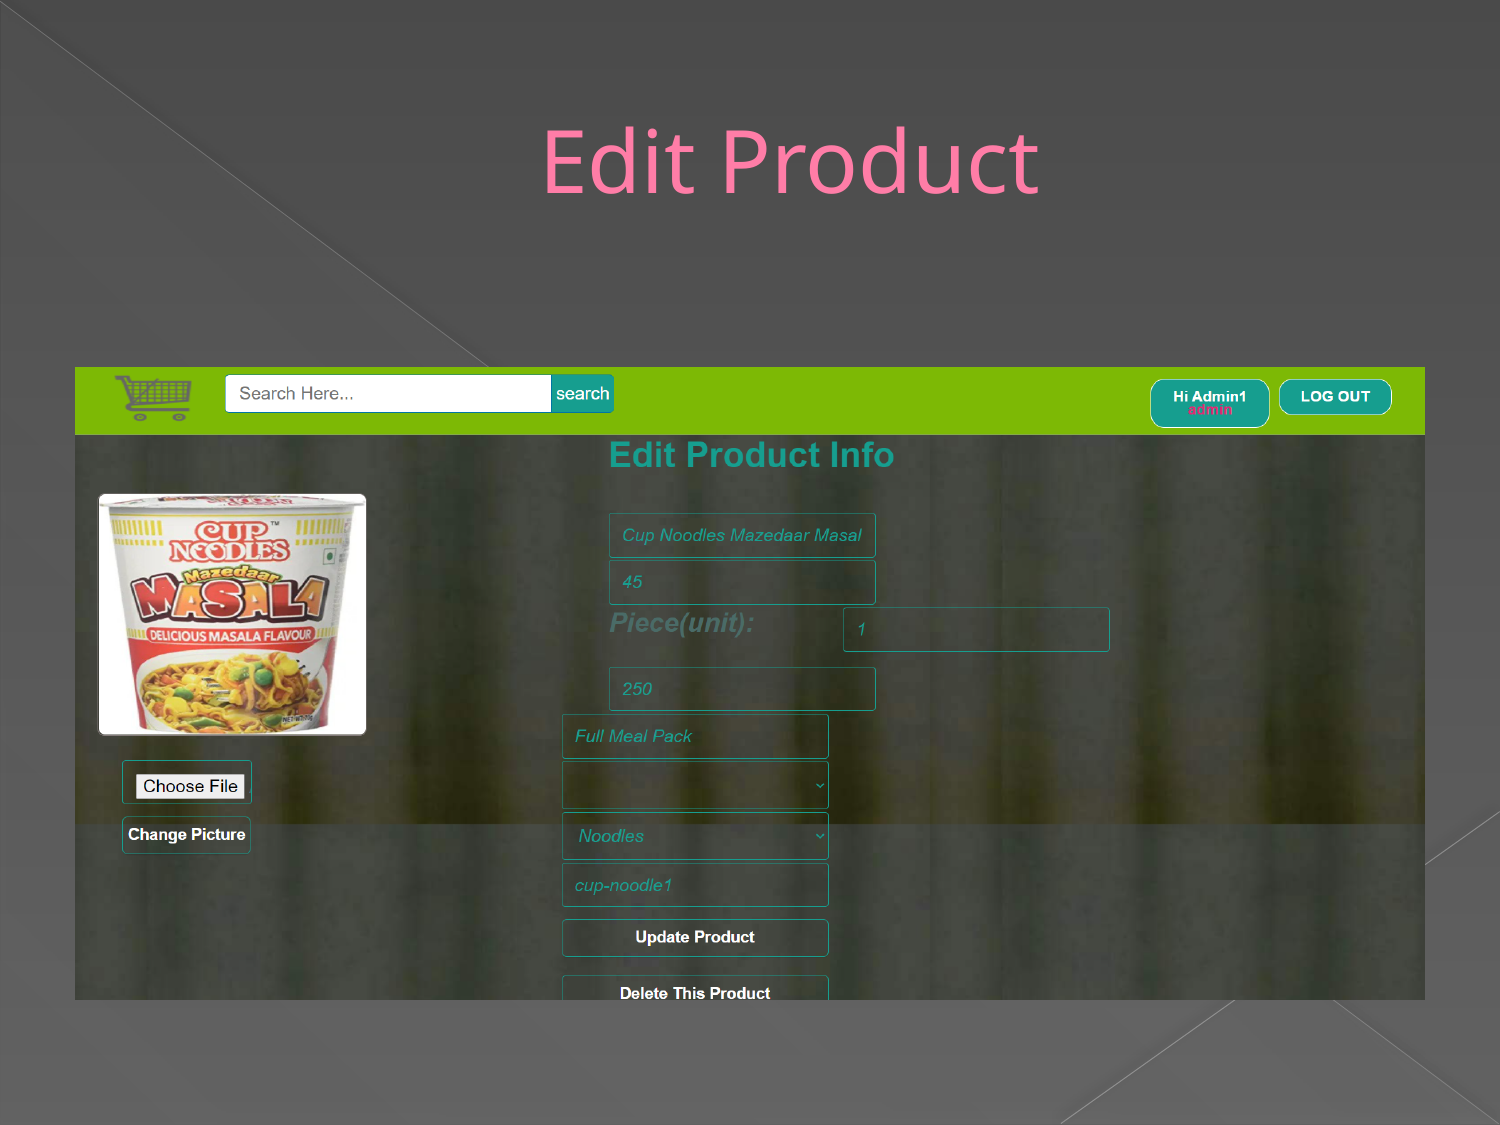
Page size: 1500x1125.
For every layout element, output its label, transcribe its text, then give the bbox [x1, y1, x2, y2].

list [74, 367, 1426, 1001]
title Edit Product [75, 43, 1425, 274]
